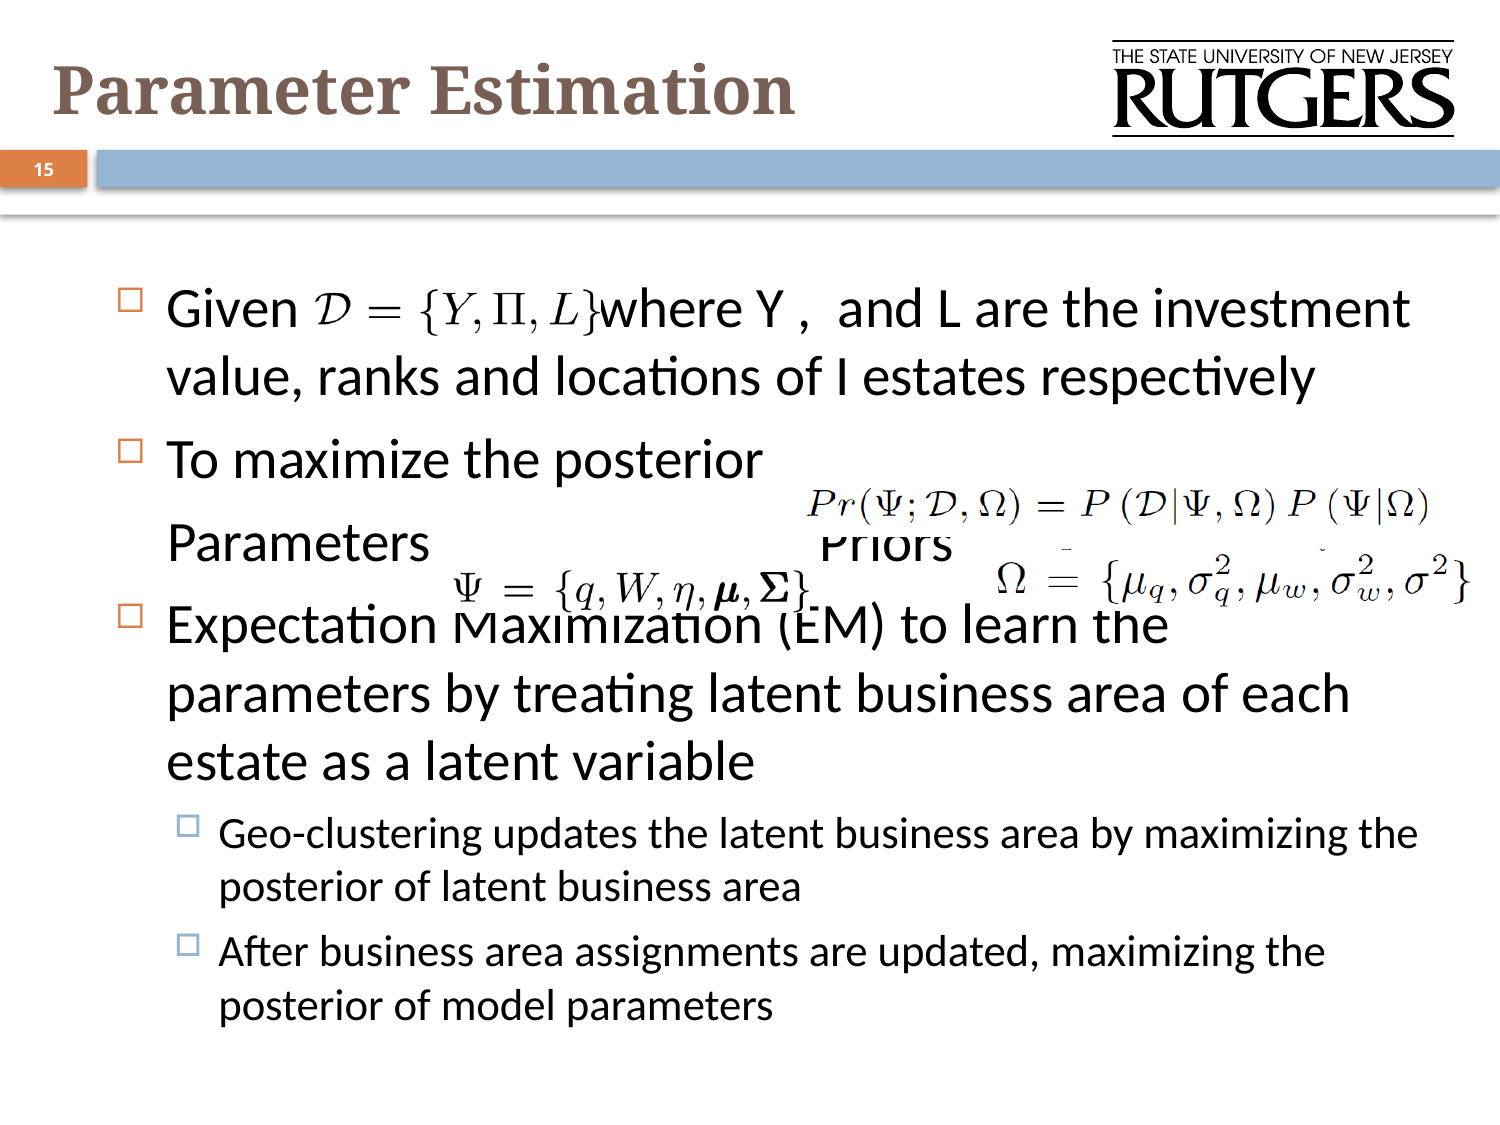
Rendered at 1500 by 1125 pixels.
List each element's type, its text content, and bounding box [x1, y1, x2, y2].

picture [987, 549, 1476, 612]
title Parameter Estimation [37, 37, 1076, 138]
picture [447, 560, 810, 613]
slide_number 15 [0, 149, 88, 191]
picture [312, 288, 601, 338]
picture [799, 473, 1445, 538]
list Given where Y , and L are the investment value, ranks and locations of I estates respectively To maximize the posterior Parameters Priors Expectation Maximization (EM) to learn the parameters by treating latent business area of each estate as a latent variable Geo-clustering updates the latent business area by maximizing the posterior of latent business area After business area assignments are updated, maximizing the posterior of model parameters [100, 262, 1438, 1063]
